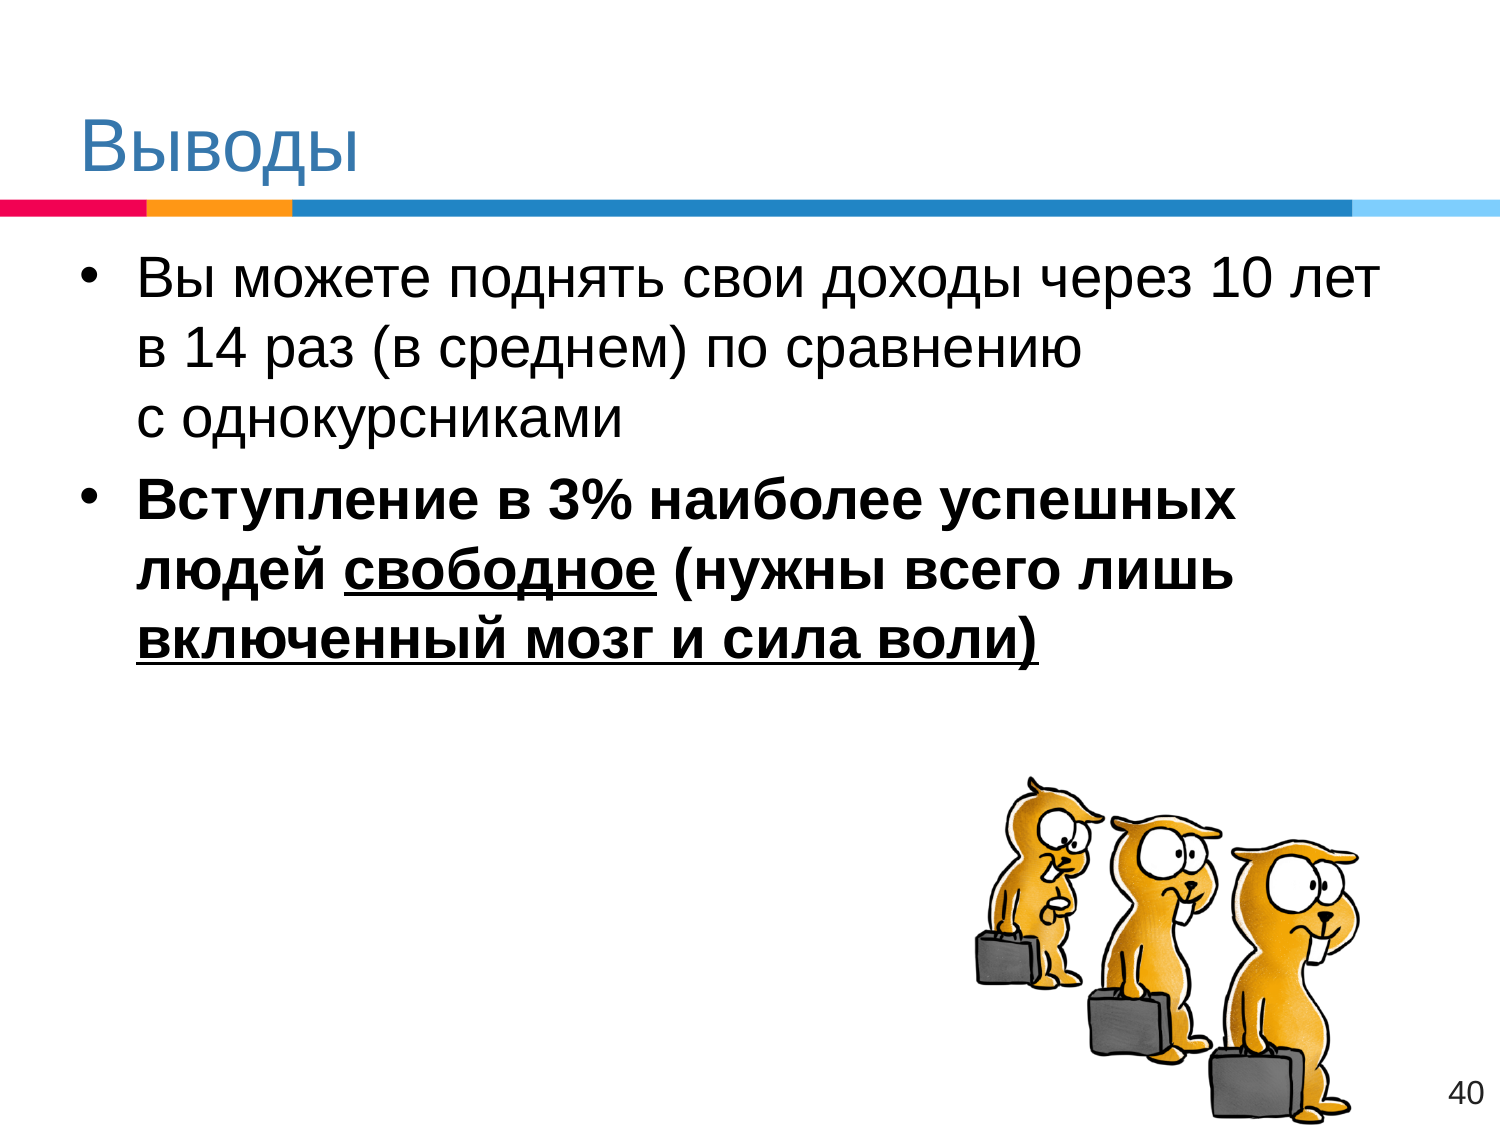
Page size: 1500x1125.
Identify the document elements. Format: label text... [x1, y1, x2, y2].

list Вы можете поднять свои доходы через 10 лет в 14 раз (в среднем) по сравнению с однокурсниками Вступление в 3% наиболее успешных людей свободное (нужны всего лишь включенный мозг и сила воли) [64, 231, 1459, 1000]
picture [974, 774, 1361, 1125]
slide_number 40 [1403, 1064, 1500, 1116]
title Выводы [64, 6, 1316, 195]
